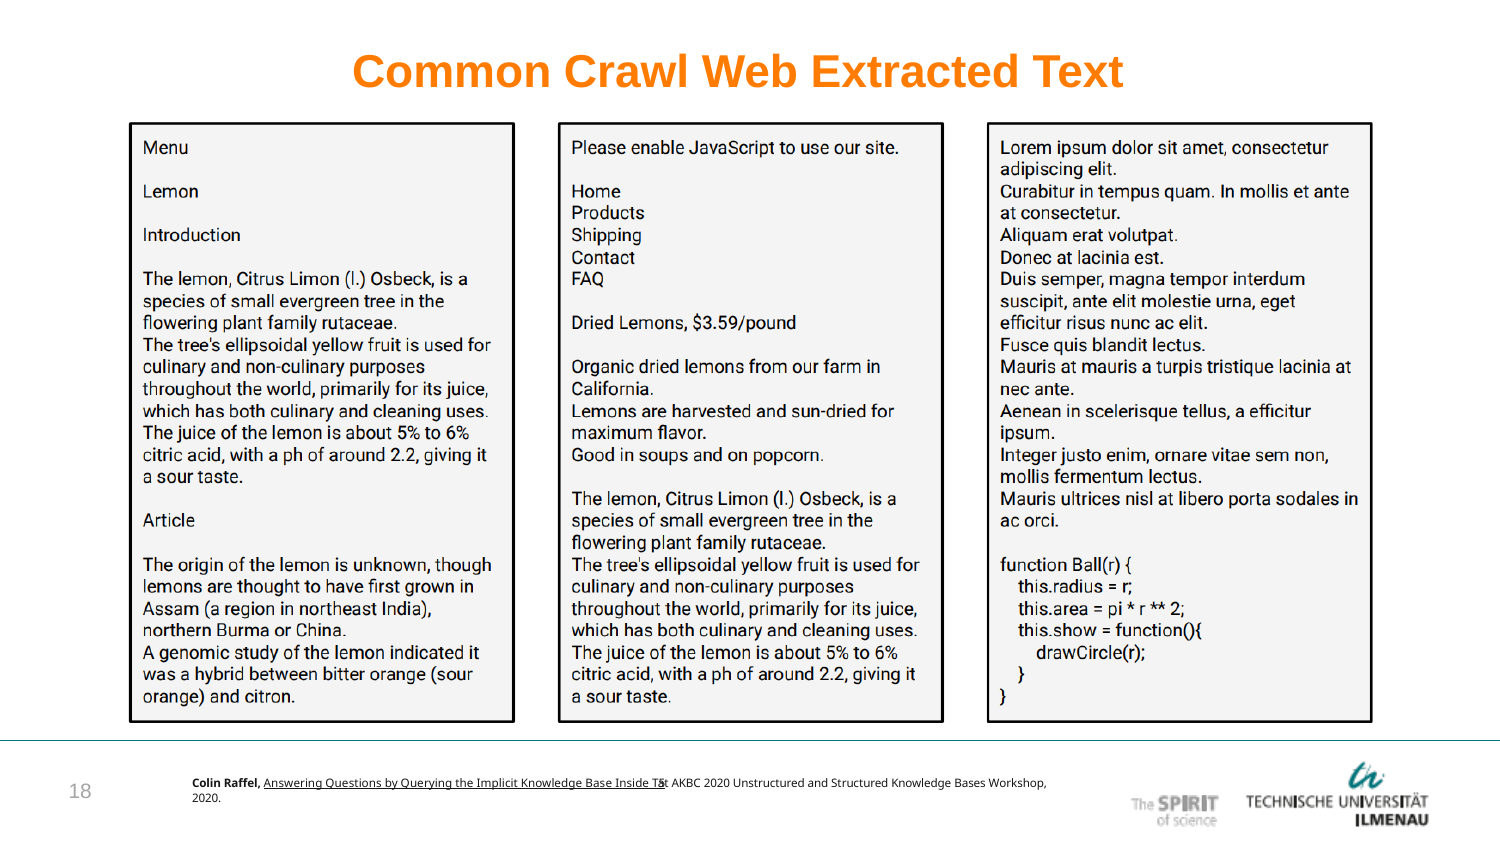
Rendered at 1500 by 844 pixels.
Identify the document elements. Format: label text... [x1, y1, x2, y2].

footer Colin Raffel, Answering Questions by Querying the Implicit Knowledge Base Inside T5 at AKBC 2020 Unstructured and Structured Knowledge Bases Workshop, 2020. [176, 767, 1068, 813]
slide_number 18 [68, 767, 176, 813]
title Common Crawl Web Extracted Text [73, 47, 1403, 105]
picture [108, 111, 1403, 733]
